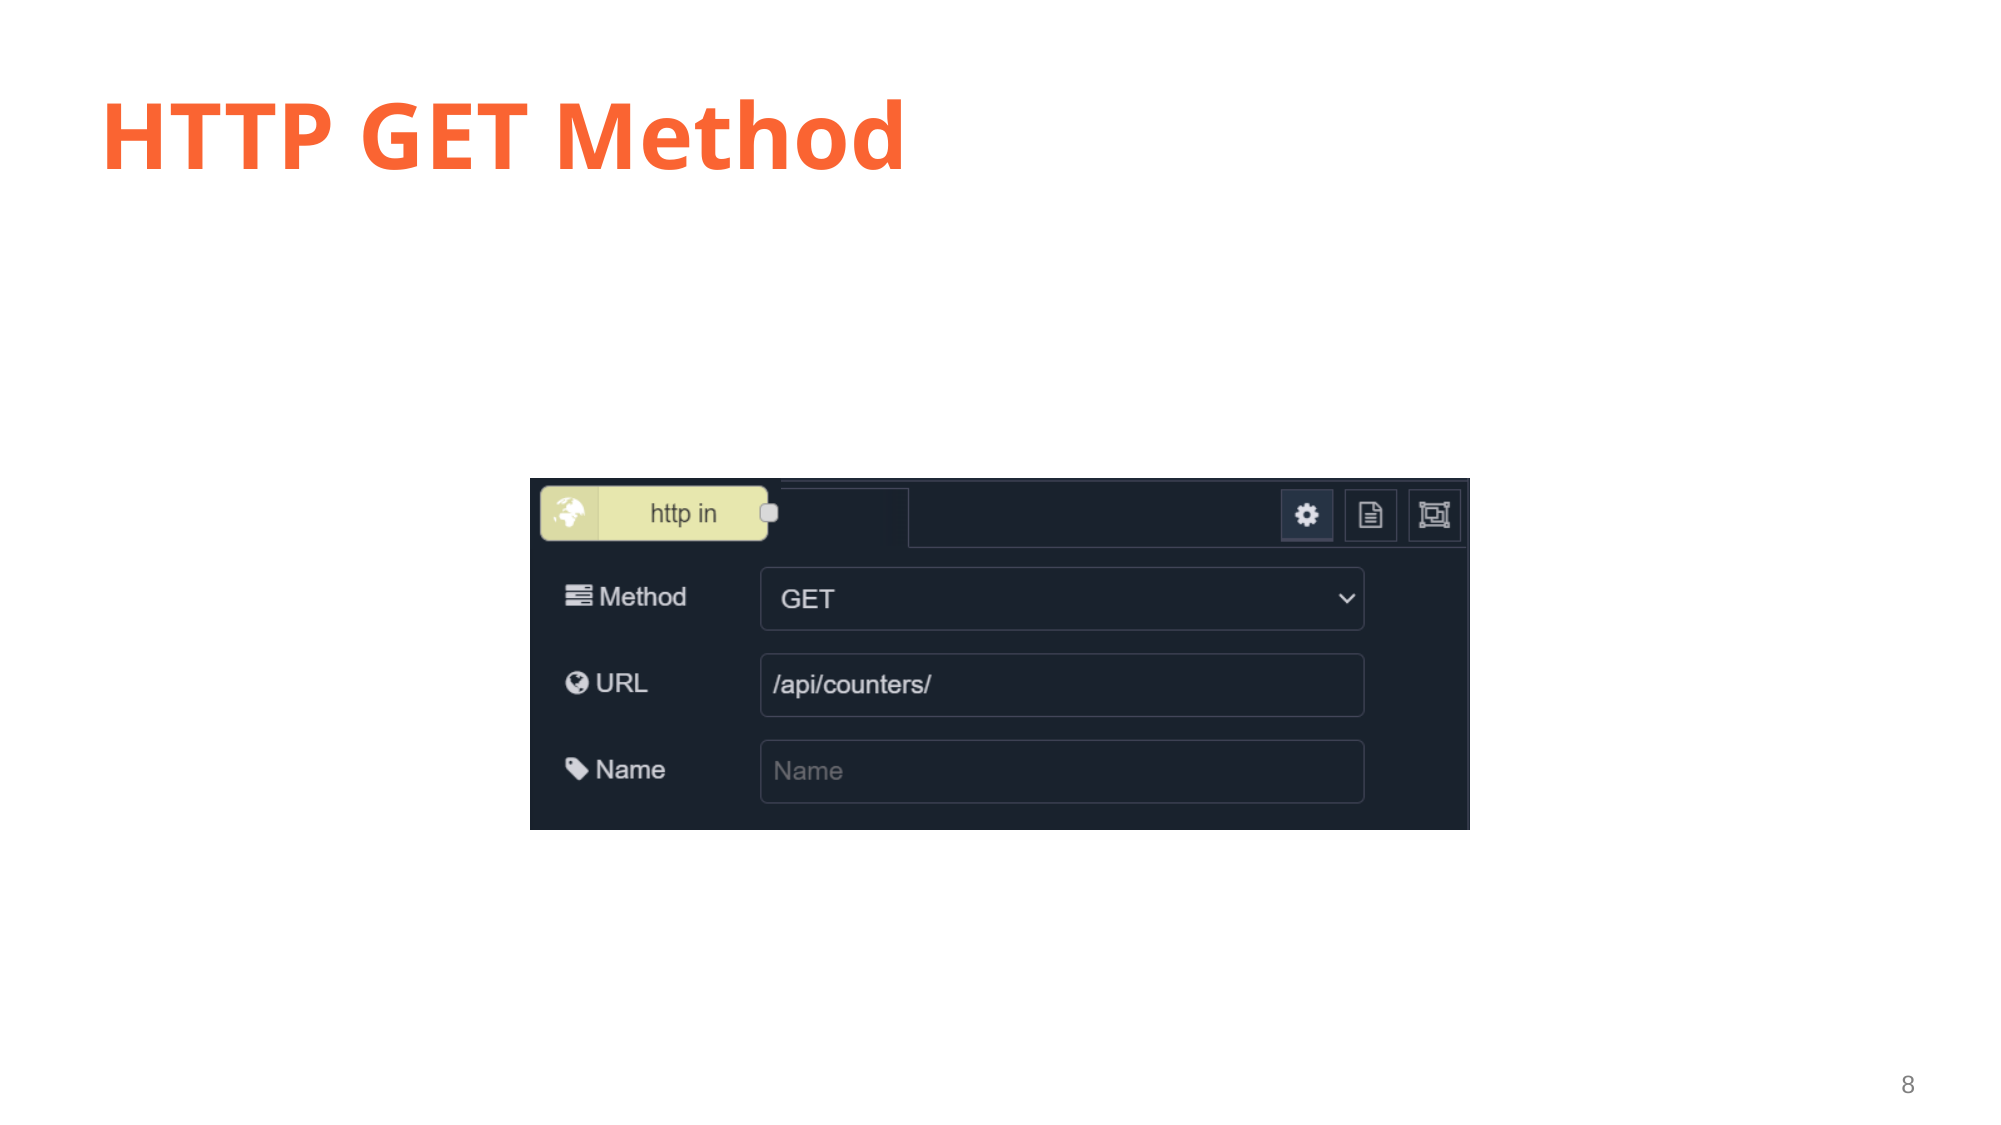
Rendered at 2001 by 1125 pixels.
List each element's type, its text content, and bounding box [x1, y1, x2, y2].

slide_number 8 [1815, 1061, 1916, 1107]
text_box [530, 478, 1470, 830]
title HTTP GET Method [84, 49, 1916, 233]
